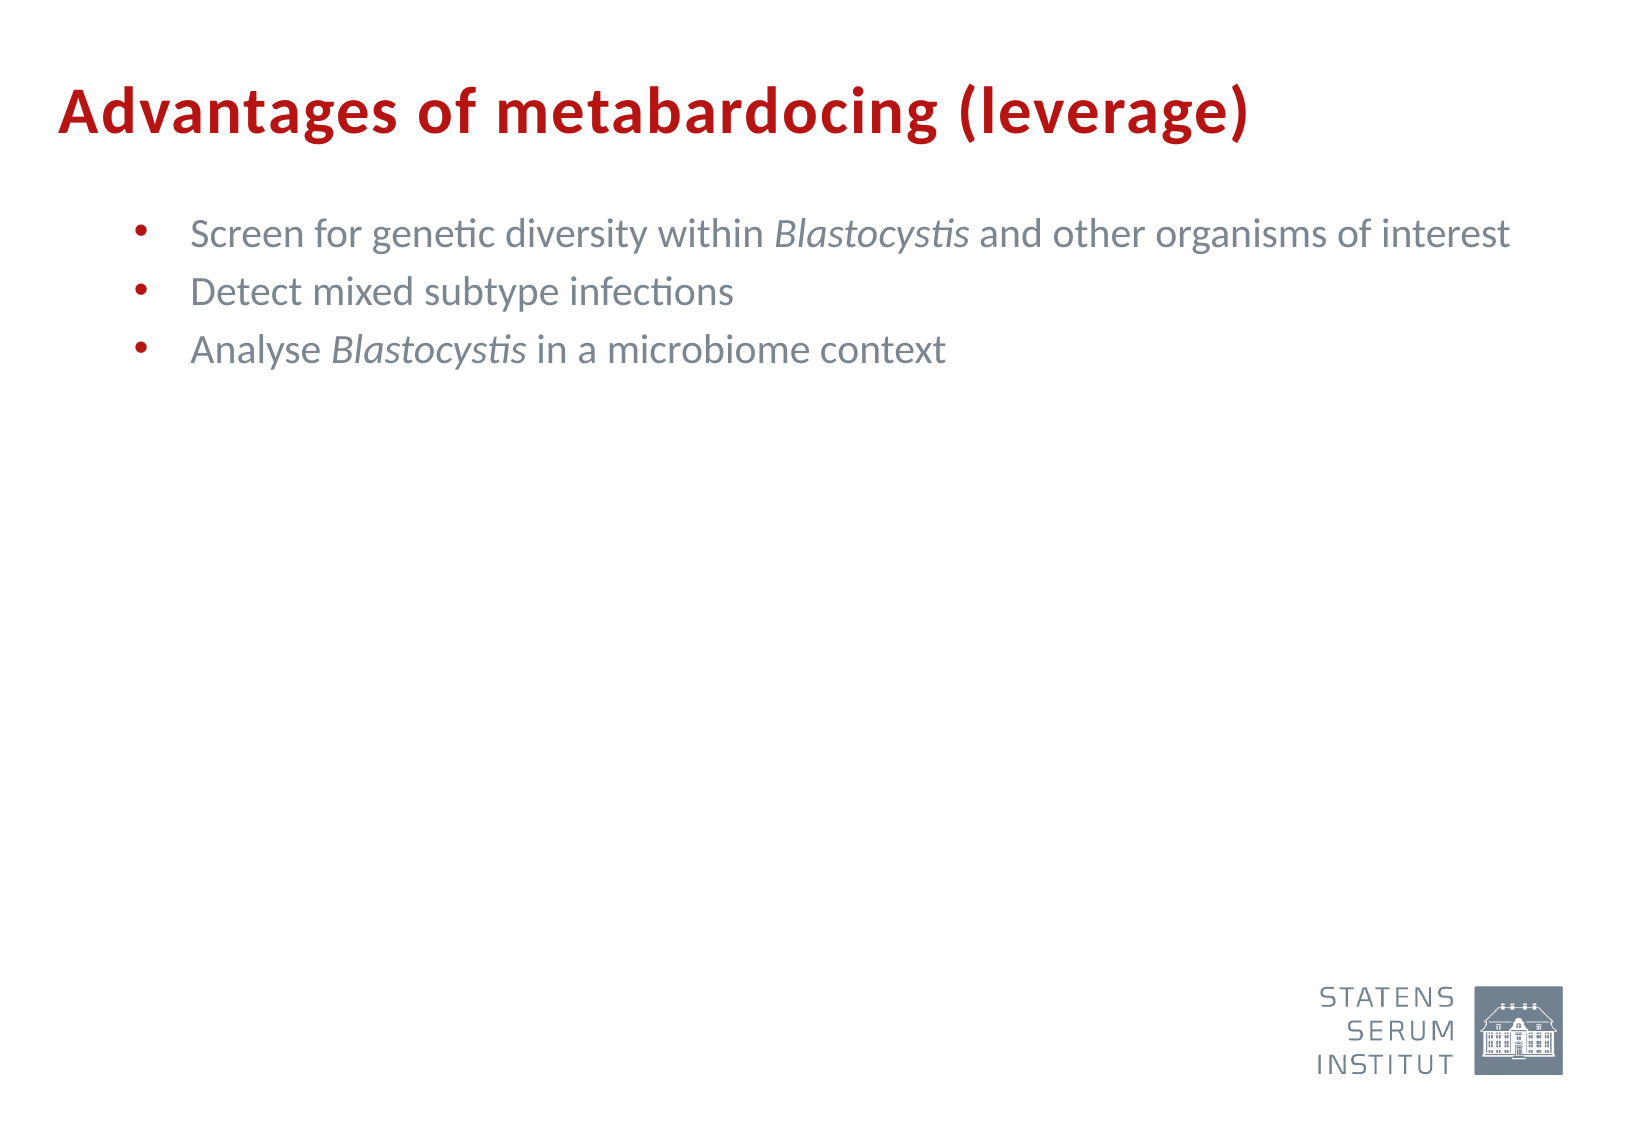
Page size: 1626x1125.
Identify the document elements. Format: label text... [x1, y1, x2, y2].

title Advantages of metabardocing (leverage) [59, 66, 1563, 148]
picture [1318, 986, 1563, 1075]
list Screen for genetic diversity within Blastocystis and other organisms of interest Detect mixed subtype infections Analyse Blastocystis in a microbiome context [59, 205, 1563, 931]
